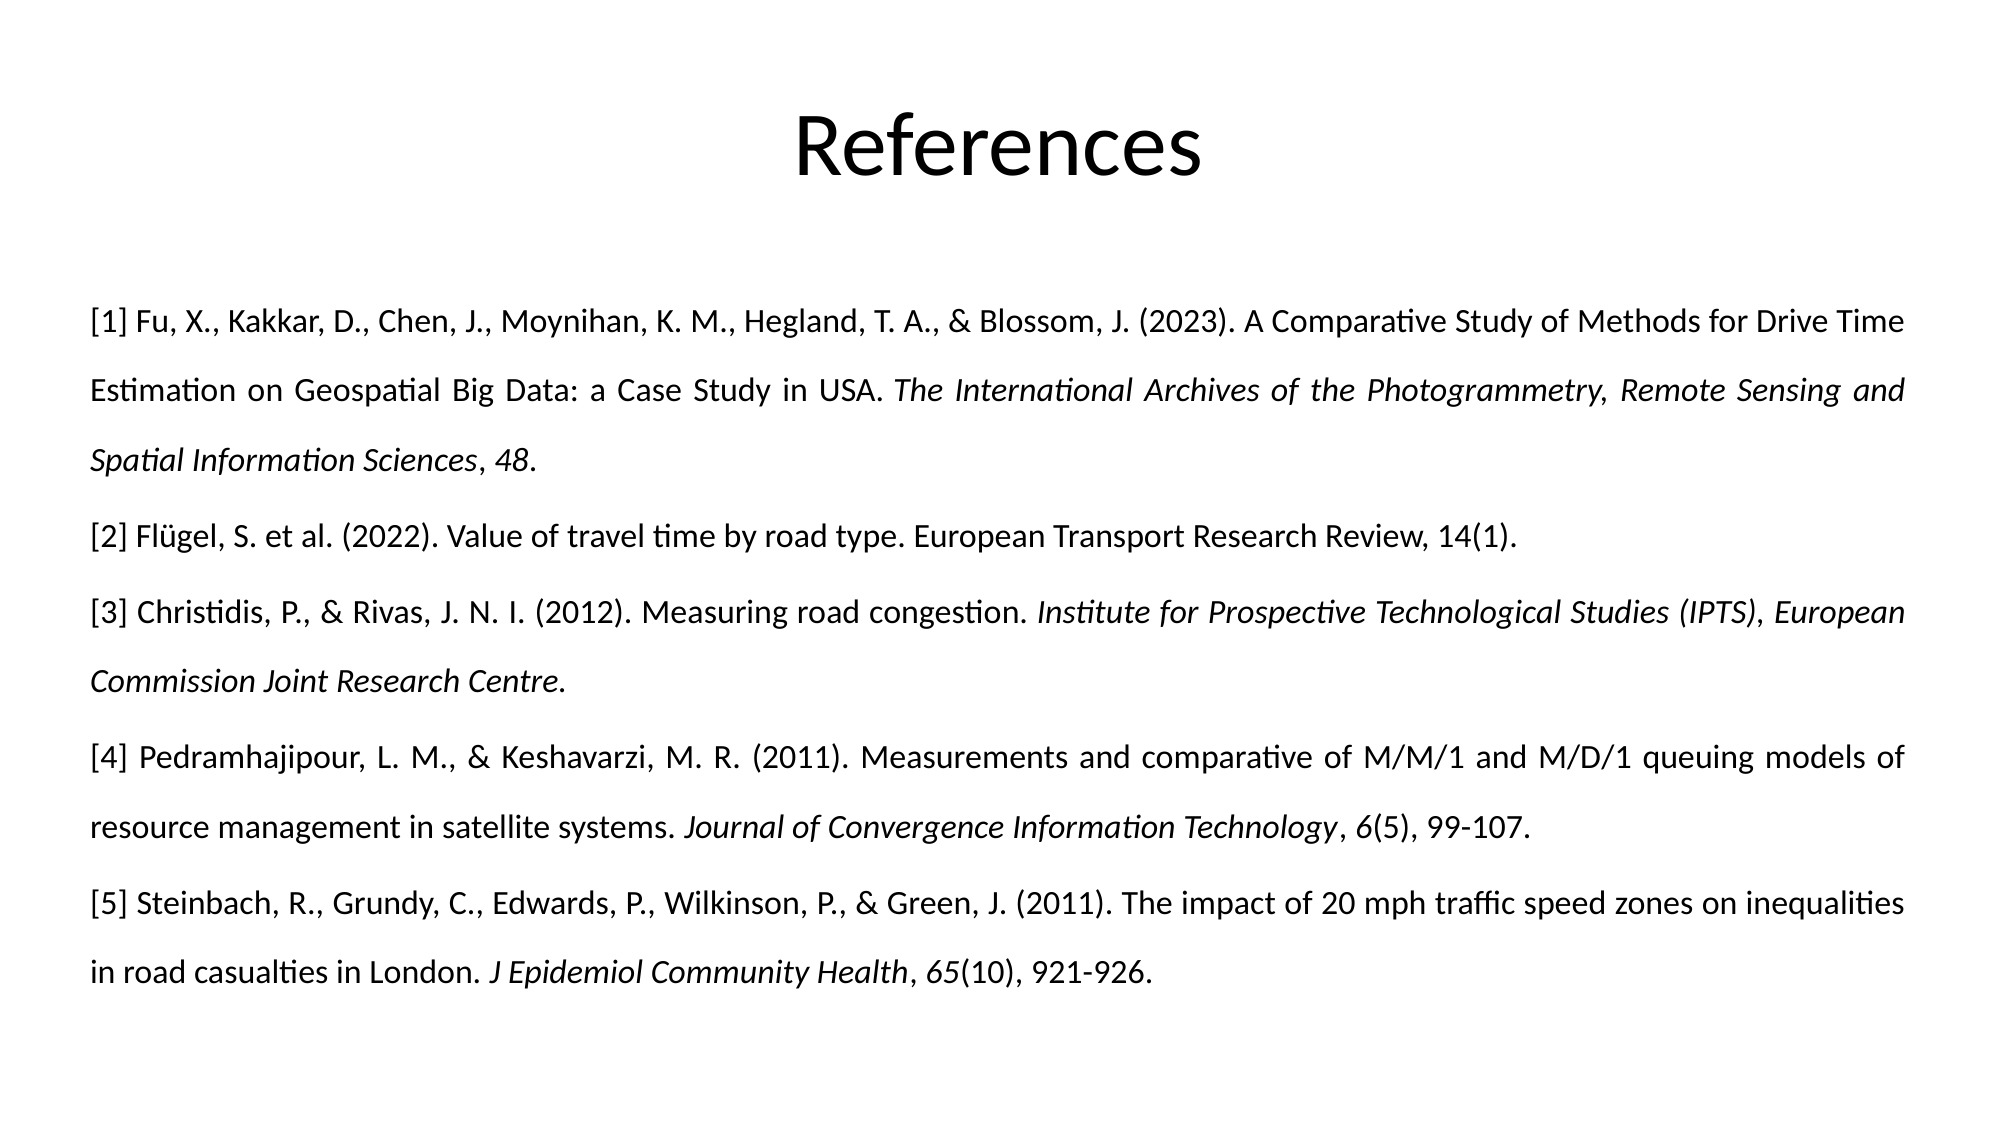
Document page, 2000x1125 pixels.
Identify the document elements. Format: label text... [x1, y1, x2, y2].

title References [75, 45, 1923, 233]
list [1] Fu, X., Kakkar, D., Chen, J., Moynihan, K. M., Hegland, T. A., & Blossom, J. (2023). A Comparative Study of Methods for Drive Time Estimation on Geospatial Big Data: a Case Study in USA. The International Archives of the Photogrammetry, Remote Sensing and Spatial Information Sciences, 48. [2] Flügel, S. et al. (2022). Value of travel time by road type. European Transport Research Review, 14(1). [3] Christidis, P., & Rivas, J. N. I. (2012). Measuring road congestion. Institute for Prospective Technological Studies (IPTS), European Commission Joint Research Centre. [4] Pedramhajipour, L. M., & Keshavarzi, M. R. (2011). Measurements and comparative of M/M/1 and M/D/1 queuing models of resource management in satellite systems. Journal of Convergence Information Technology, 6(5), 99-107. [5] Steinbach, R., Grundy, C., Edwards, P., Wilkinson, P., & Green, J. (2011). The impact of 20 mph traffic speed zones on inequalities in road casualties in London. J Epidemiol Community Health, 65(10), 921-926. [75, 262, 1923, 1005]
